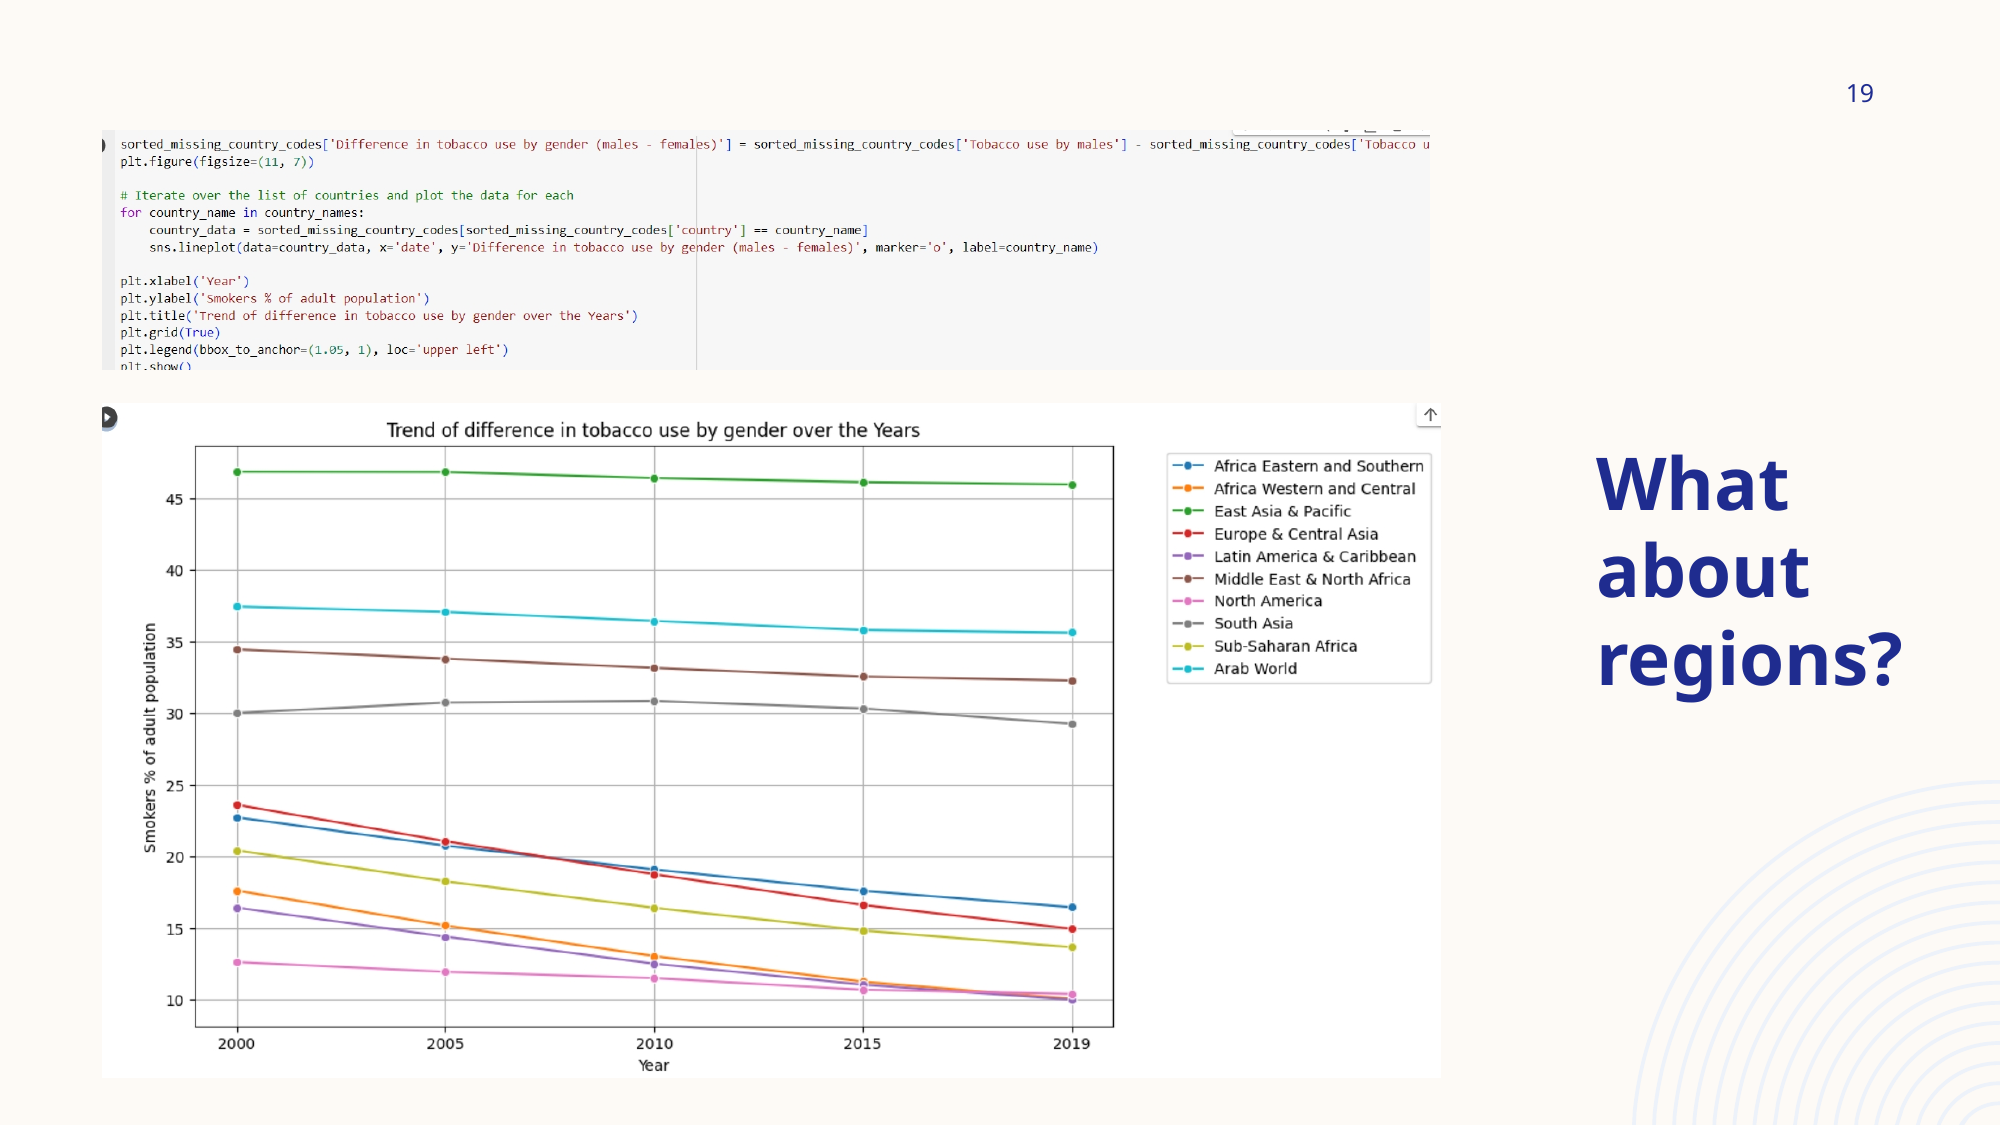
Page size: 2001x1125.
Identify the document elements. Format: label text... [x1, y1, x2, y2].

title What about regions? [1581, 378, 1953, 708]
slide_number ‹#› [1712, 75, 1875, 116]
picture [101, 403, 1441, 1079]
picture [102, 130, 1430, 370]
